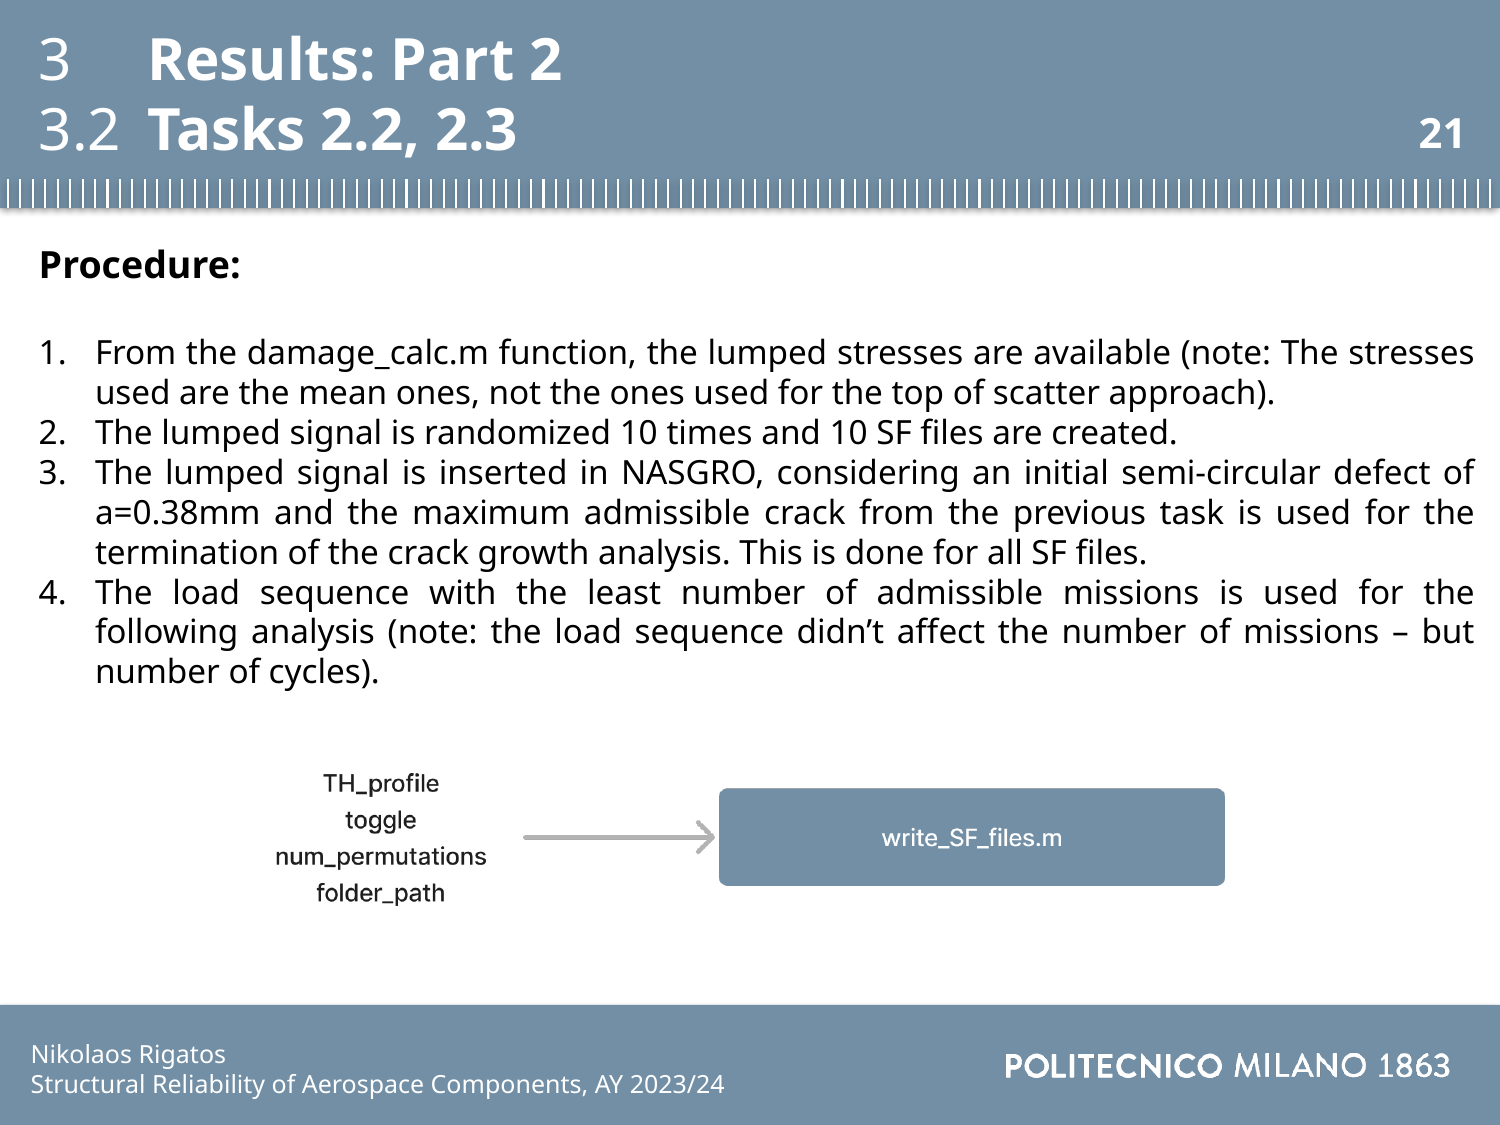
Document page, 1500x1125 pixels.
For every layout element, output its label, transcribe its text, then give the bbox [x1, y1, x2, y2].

picture [275, 773, 1225, 906]
picture [999, 1041, 1456, 1089]
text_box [38, 21, 1258, 178]
text_box 21 [1403, 99, 1499, 146]
text_box Procedure: From the damage_calc.m function, the lumped stresses are available (note: The stresses used are the mean ones, not the ones used for the top of scatter approach). The lumped signal is randomized 10 times and 10 SF files are created. The lumped signal is inserted in NASGRO, considering an initial semi-circular defect of a=0.38mm and the maximum admissible crack from the previous task is used for the termination of the crack growth analysis. This is done for all SF files. The load sequence with the least number of admissible missions is used for the following analysis (note: the load sequence didn’t affect the number of missions – but number of cycles). [38, 241, 1478, 691]
text_box Nikolaos Rigatos Structural Reliability of Aerospace Components, AY 2023/24 [15, 1025, 838, 1112]
